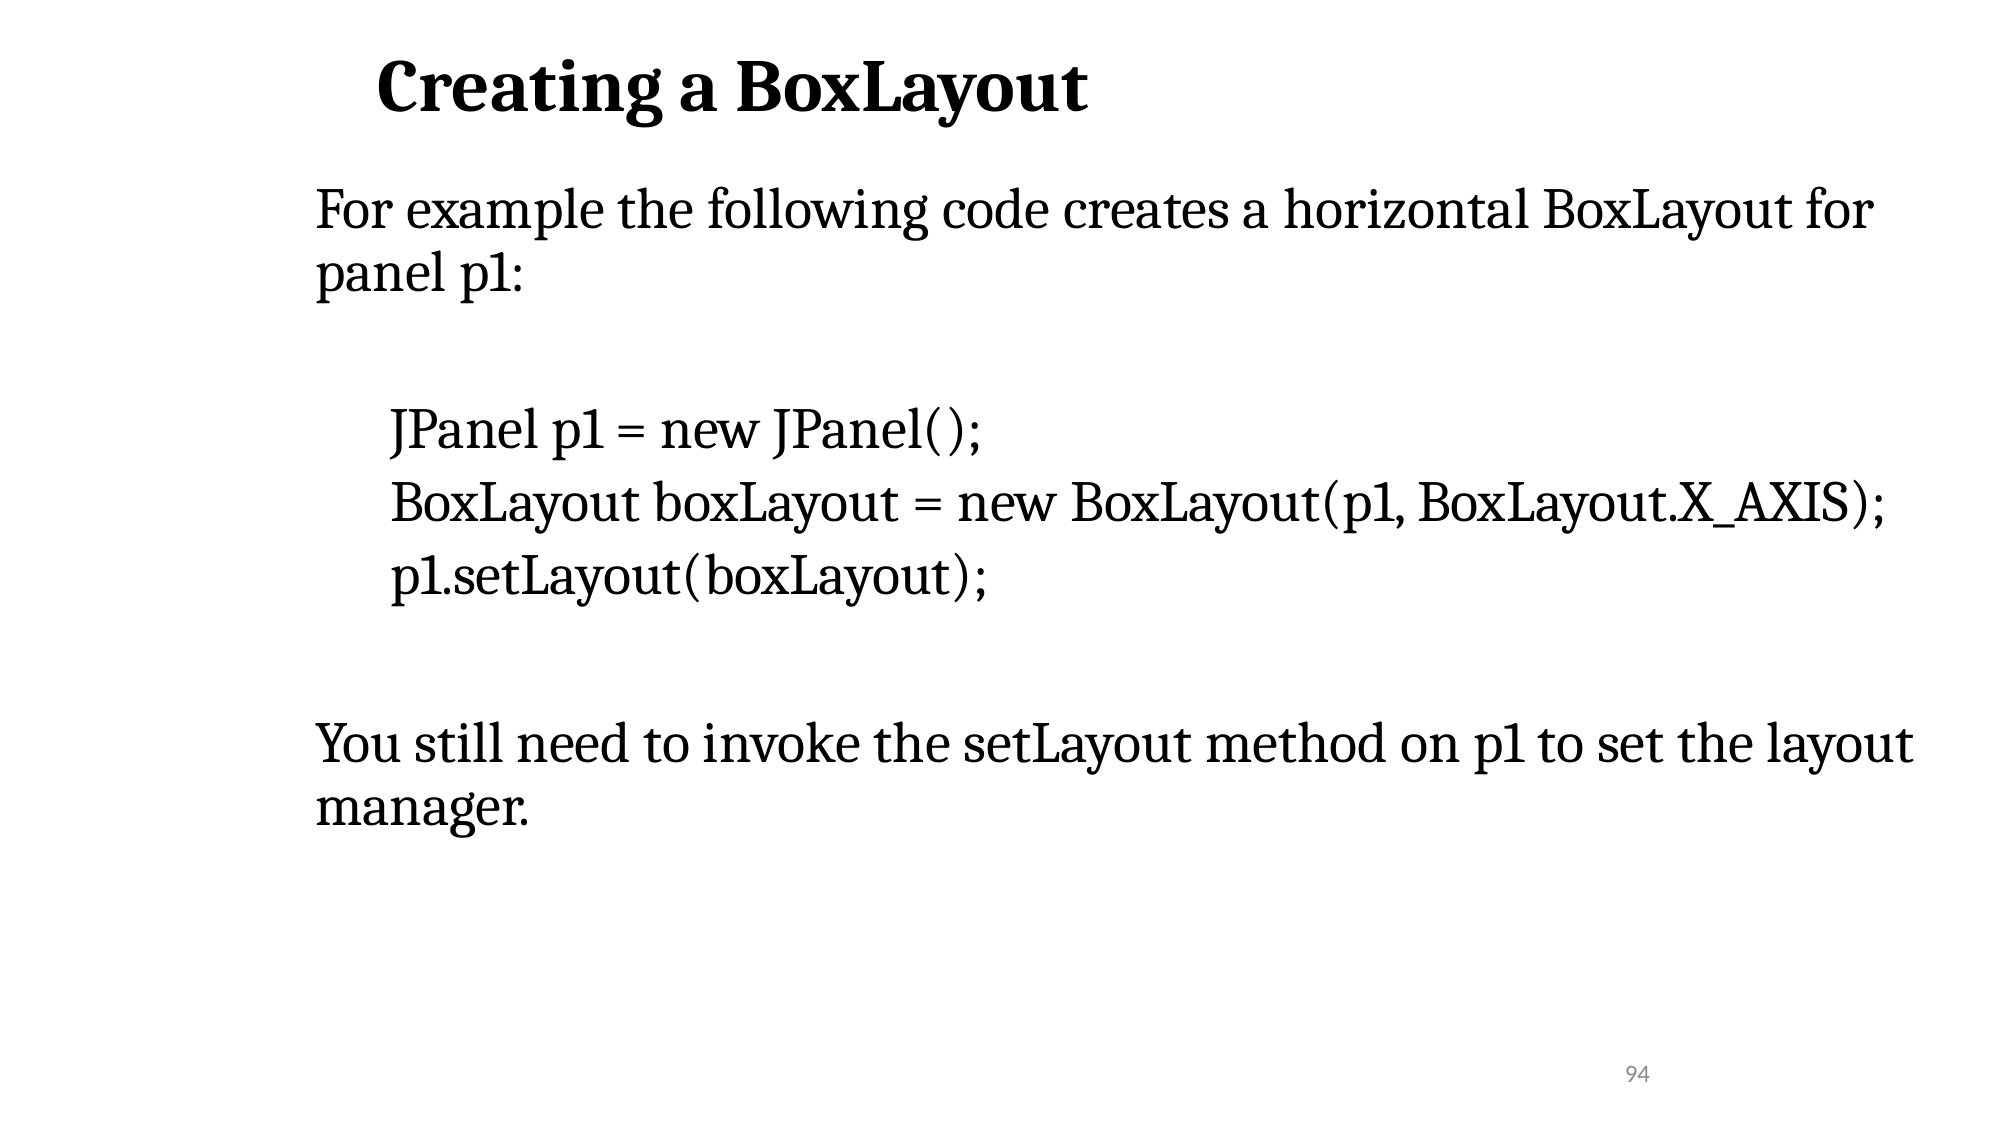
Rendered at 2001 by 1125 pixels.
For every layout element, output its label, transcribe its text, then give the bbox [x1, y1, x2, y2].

title Creating a BoxLayout [362, 37, 1638, 138]
slide_number 94 [1412, 1046, 1863, 1103]
list For example the following code creates a horizontal BoxLayout for panel p1: JPanel p1 = new JPanel(); BoxLayout boxLayout = new BoxLayout(p1, BoxLayout.X_AXIS); p1.setLayout(boxLayout); You still need to invoke the setLayout method on p1 to set the layout manager. [300, 170, 1982, 1046]
